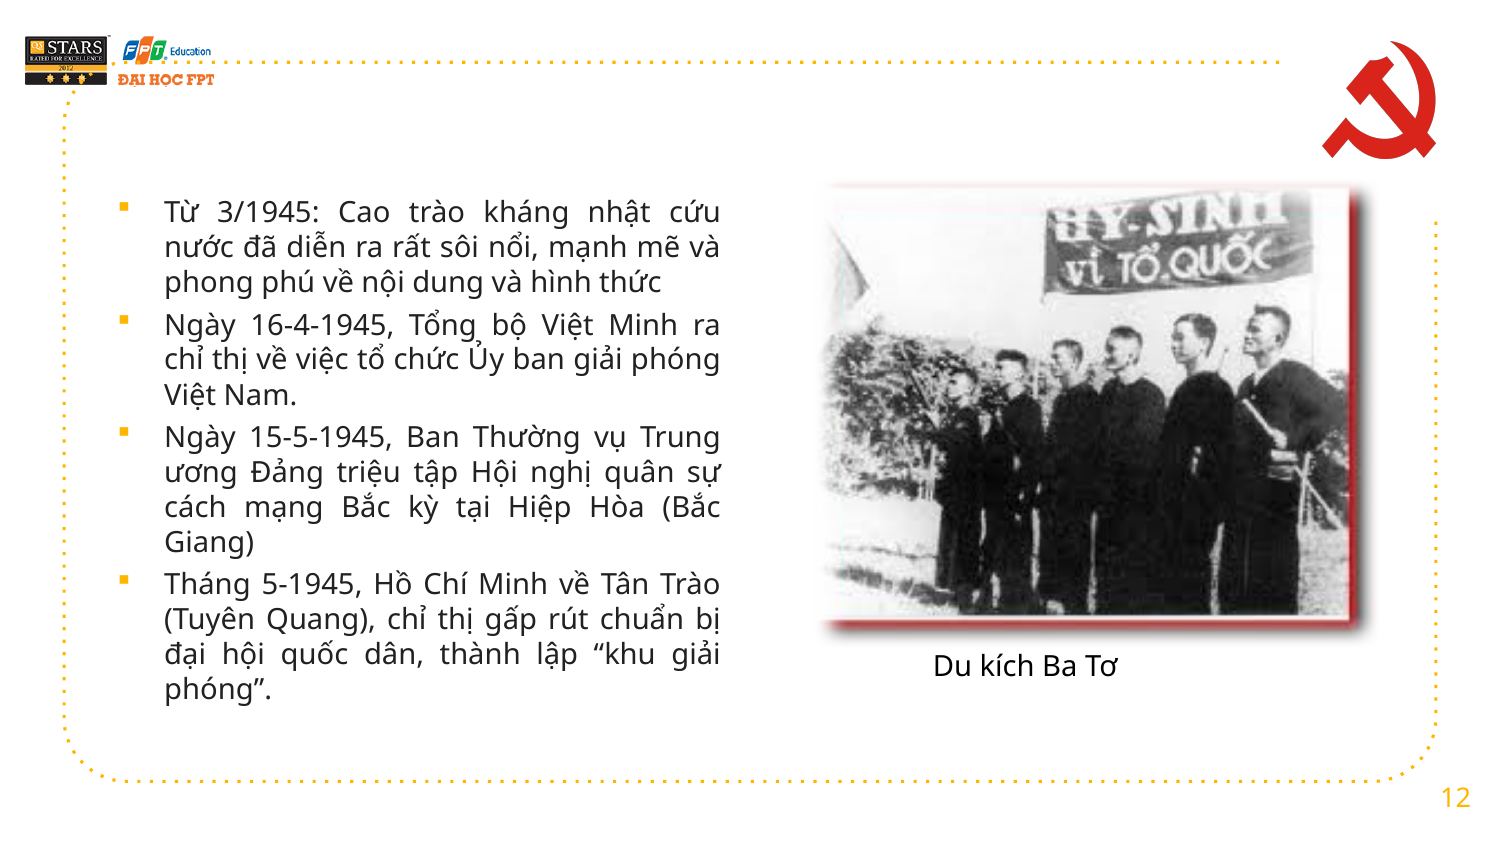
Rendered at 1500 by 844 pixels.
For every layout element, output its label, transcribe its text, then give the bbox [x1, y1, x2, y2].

picture [25, 35, 214, 87]
slide_number 12 [1411, 753, 1500, 844]
picture [814, 178, 1381, 648]
text_box Du kích Ba Tơ [918, 639, 1412, 690]
picture [1322, 41, 1436, 159]
text_box Từ 3/1945: Cao trào kháng nhật cứu nước đã diễn ra rất sôi nổi, mạnh mẽ và phong phú về nội dung và hình thức Ngày 16-4-1945, Tổng bộ Việt Minh ra chỉ thị về việc tổ chức Ủy ban giải phóng Việt Nam. Ngày 15-5-1945, Ban Thường vụ Trung ương Đảng triệu tập Hội nghị quân sự cách mạng Bắc kỳ tại Hiệp Hòa (Bắc Giang) Tháng 5-1945, Hồ Chí Minh về Tân Trào (Tuyên Quang), chỉ thị gấp rút chuẩn bị đại hội quốc dân, thành lập “khu giải phóng”. [96, 178, 737, 620]
